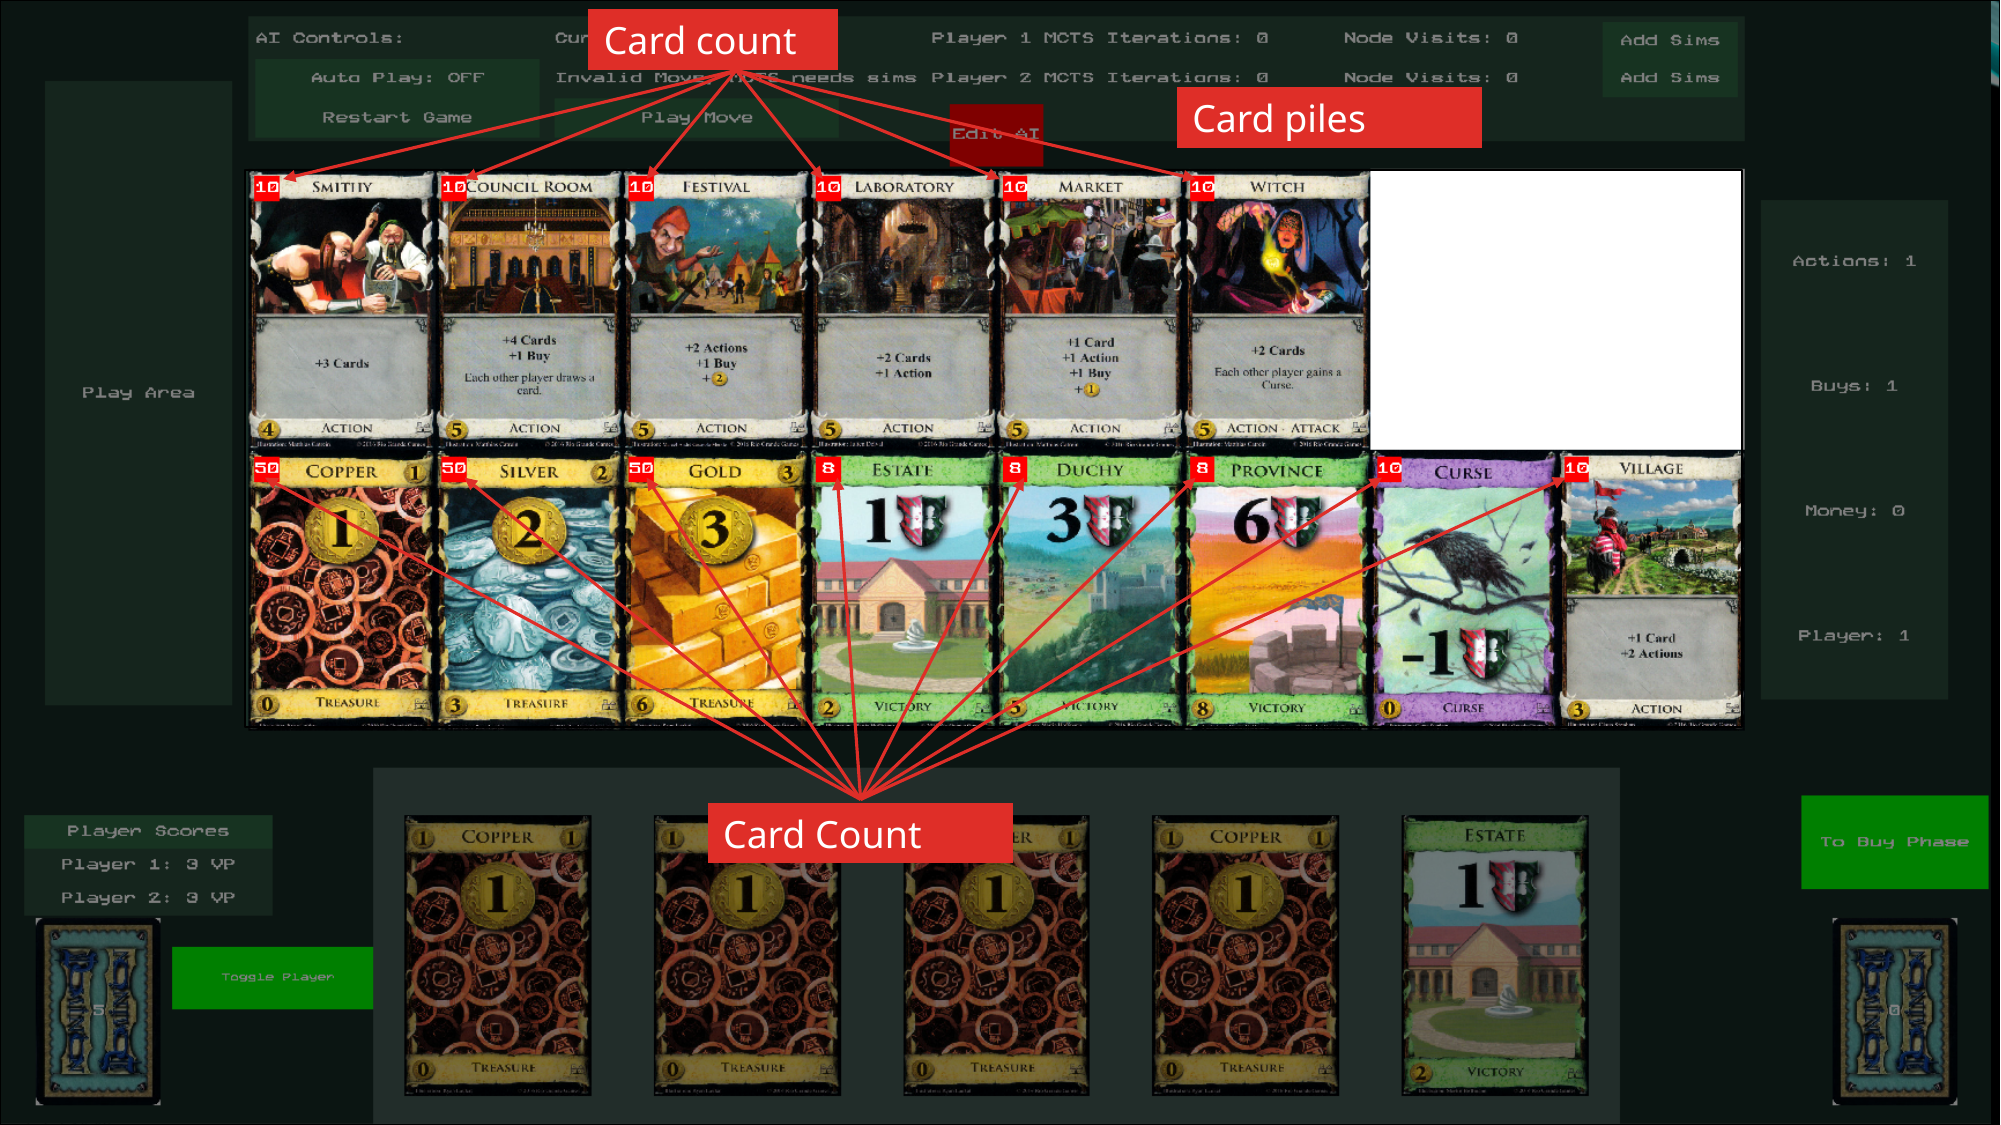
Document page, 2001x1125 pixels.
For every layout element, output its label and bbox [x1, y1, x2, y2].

text_box [837, 477, 860, 800]
text_box [735, 70, 1196, 180]
text_box [282, 70, 464, 180]
text_box [646, 477, 837, 800]
text_box [1991, 237, 2000, 1125]
text_box [464, 70, 646, 180]
text_box [464, 477, 646, 800]
picture [0, 0, 2000, 1125]
text_box [264, 477, 464, 800]
text_box [646, 70, 735, 180]
text_box [860, 477, 1566, 800]
